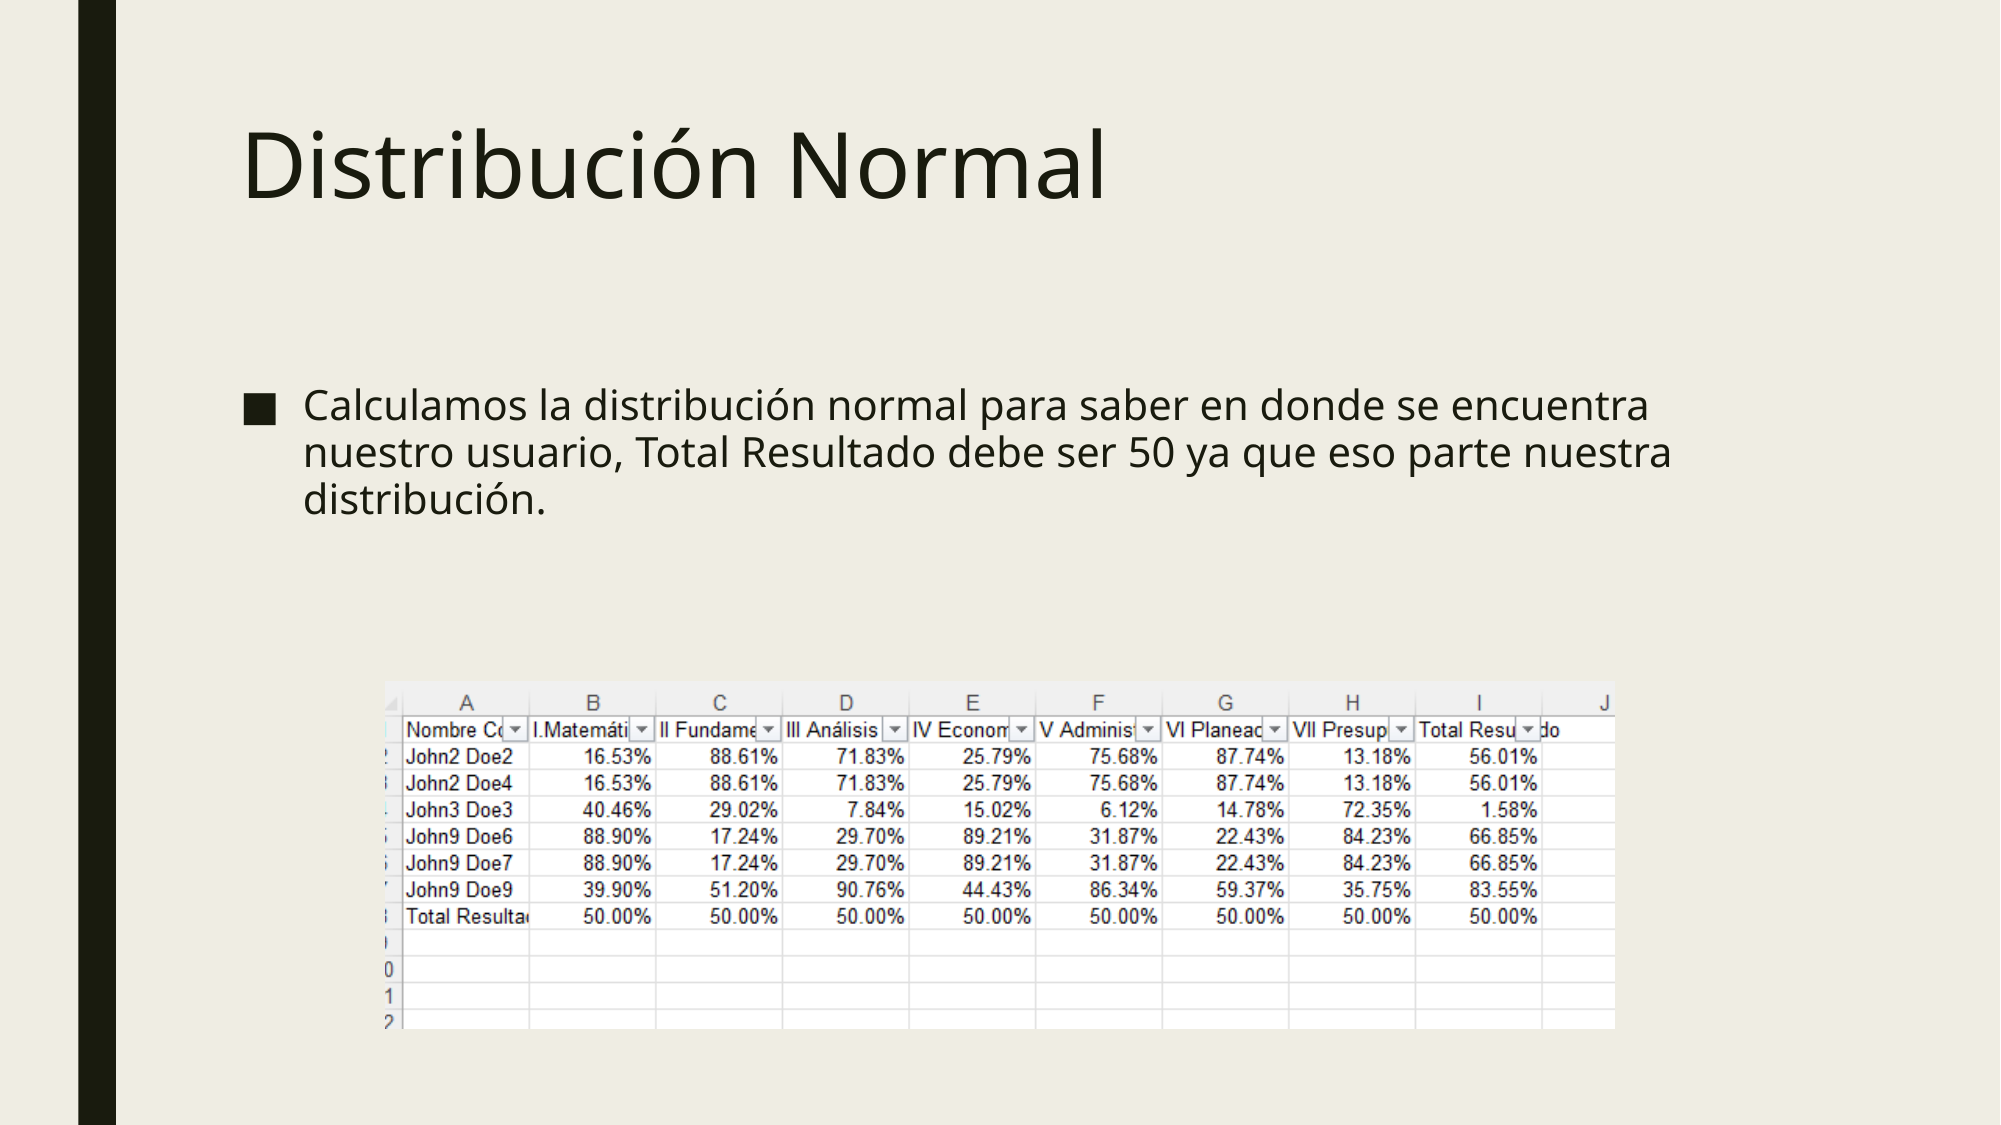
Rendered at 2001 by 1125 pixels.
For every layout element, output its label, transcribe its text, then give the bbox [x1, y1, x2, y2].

picture [385, 681, 1615, 1029]
list Calculamos la distribución normal para saber en donde se encuentra nuestro usuario, Total Resultado debe ser 50 ya que eso parte nuestra distribución. [225, 375, 1800, 963]
title Distribución Normal [225, 112, 1800, 357]
